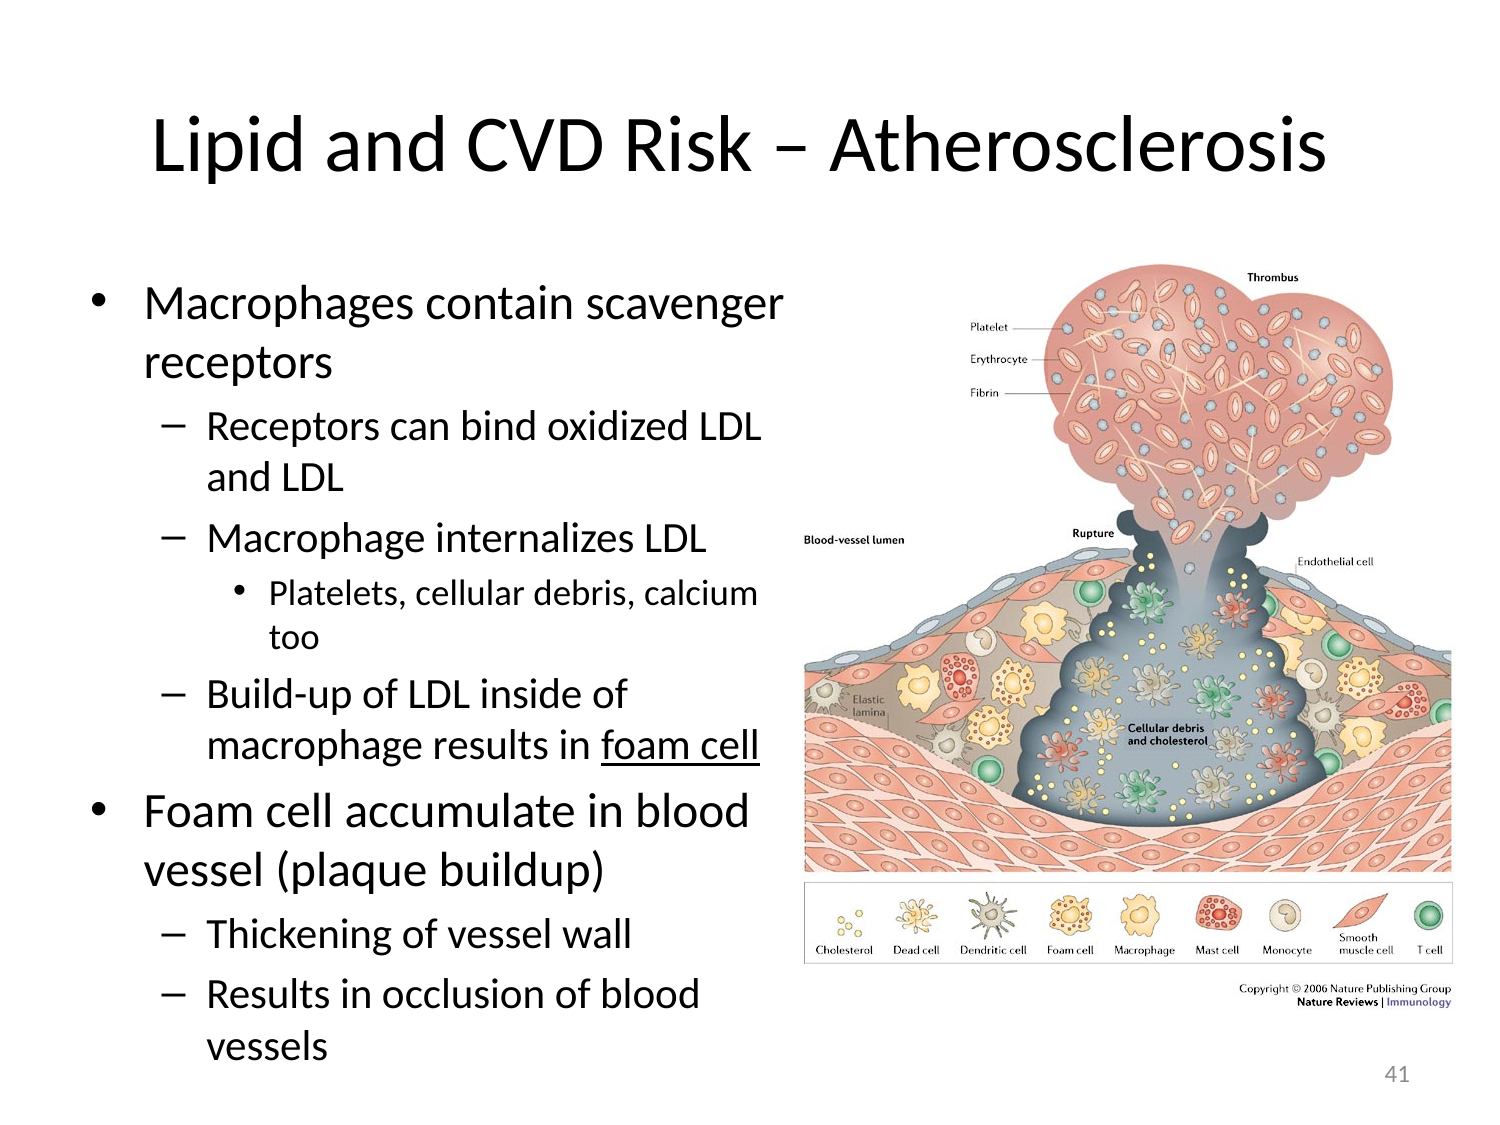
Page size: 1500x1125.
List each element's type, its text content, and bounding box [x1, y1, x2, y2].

picture [802, 262, 1455, 1011]
title Lipid and CVD Risk – Atherosclerosis [75, 45, 1425, 233]
slide_number 41 [1074, 1042, 1425, 1103]
list Macrophages contain scavenger receptors Receptors can bind oxidized LDL and LDL Macrophage internalizes LDL Platelets, cellular debris, calcium too Build-up of LDL inside of macrophage results in foam cell Foam cell accumulate in blood vessel (plaque buildup) Thickening of vessel wall Results in occlusion of blood vessels [75, 262, 803, 1077]
